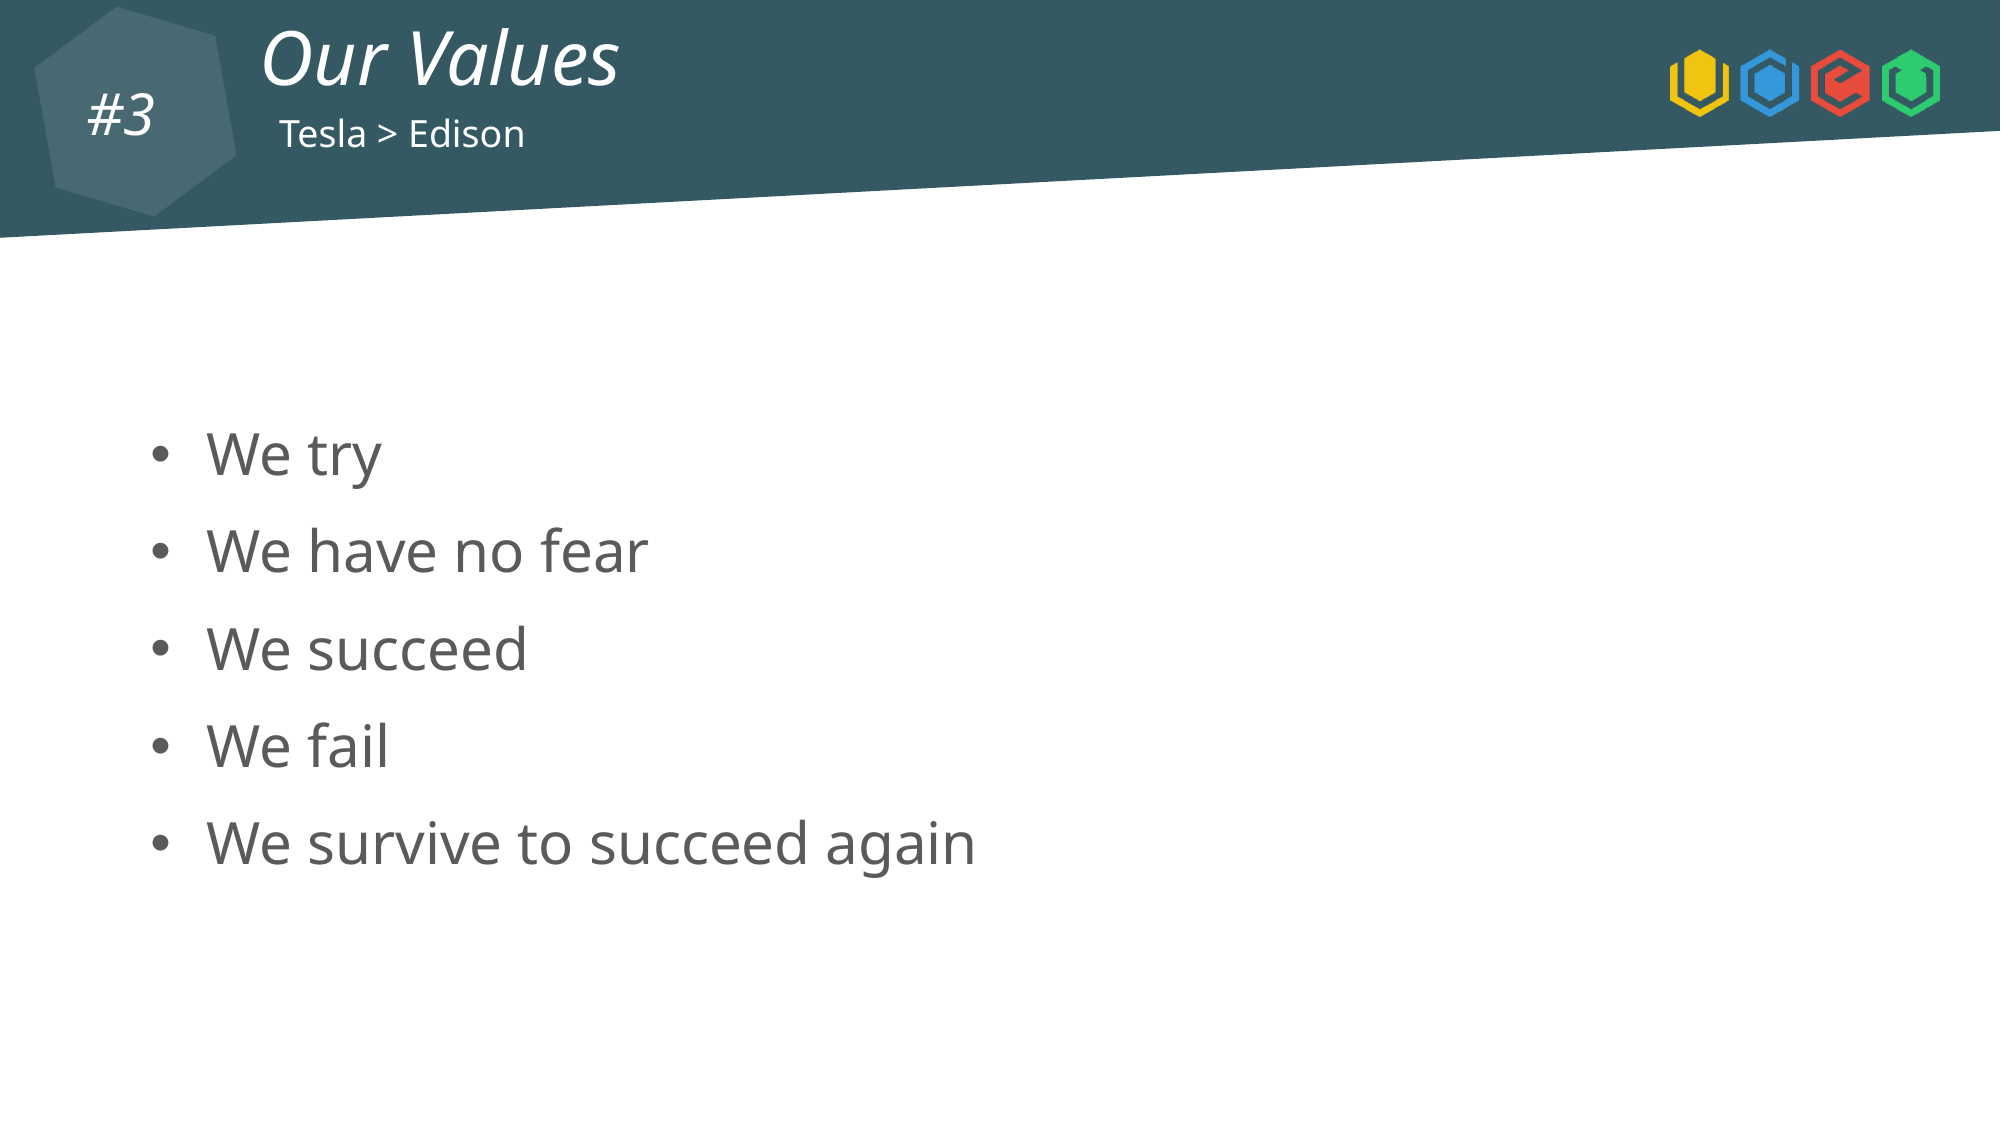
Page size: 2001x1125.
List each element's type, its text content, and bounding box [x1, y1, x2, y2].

text_box #3 [70, 77, 224, 156]
text_box We fail [135, 709, 1861, 791]
text_box Our Values [244, 8, 1062, 110]
picture [1669, 49, 1940, 117]
text_box We try [135, 417, 1861, 498]
text_box We succeed [135, 612, 1861, 693]
text_box We have no fear [135, 514, 1861, 596]
text_box Tesla > Edison [264, 91, 1082, 163]
text_box [0, 0, 2000, 239]
text_box [33, 5, 238, 218]
text_box We survive to succeed again [135, 807, 1861, 888]
